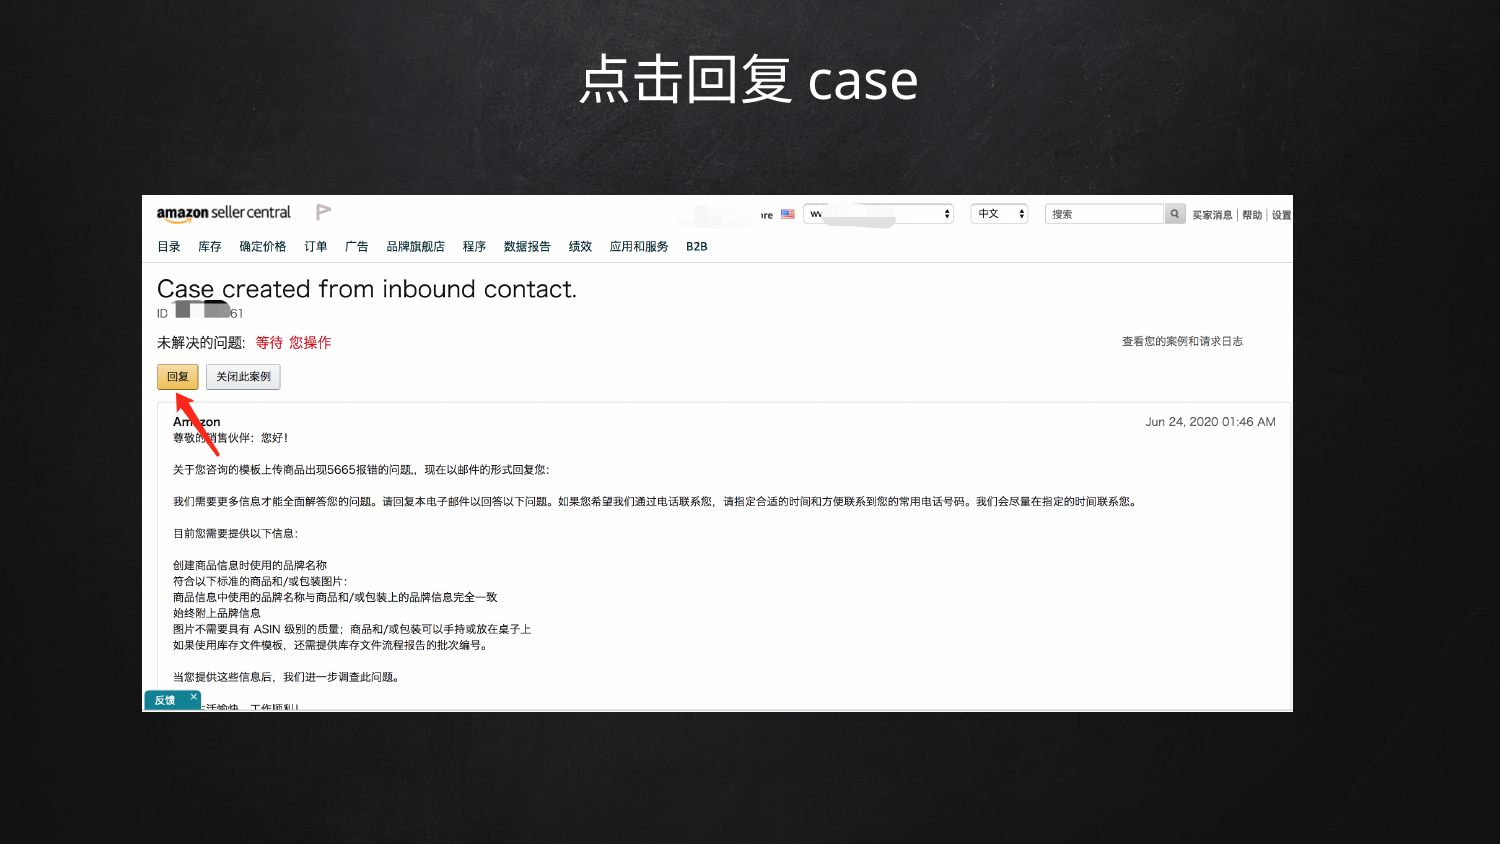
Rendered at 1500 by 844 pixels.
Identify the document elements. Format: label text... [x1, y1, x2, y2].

picture [0, 0, 1500, 844]
title 点击回复case [111, 30, 1387, 212]
